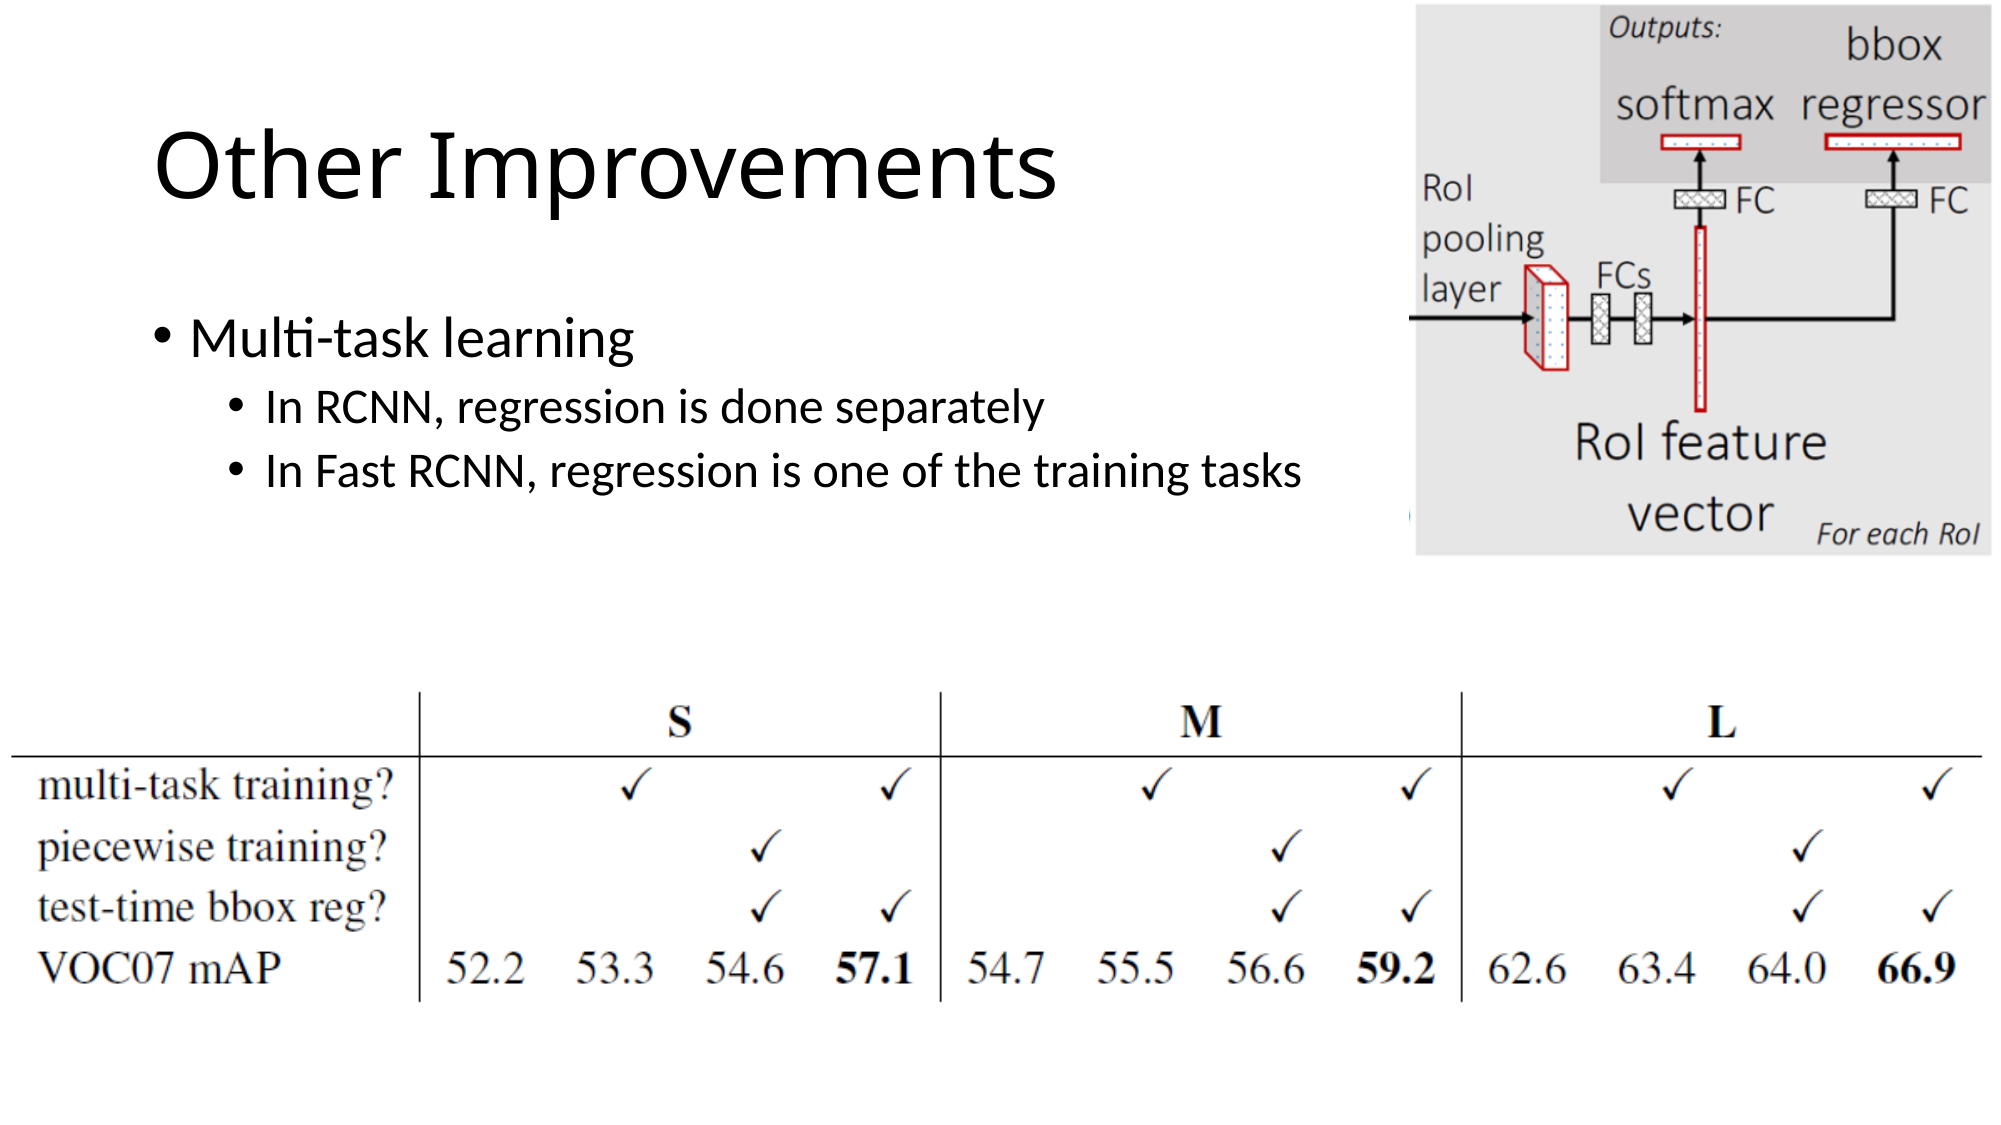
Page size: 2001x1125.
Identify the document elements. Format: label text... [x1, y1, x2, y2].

picture [1409, 0, 1994, 559]
picture [0, 689, 1994, 1014]
title Other Improvements [137, 59, 1409, 278]
list Multi-task learning In RCNN, regression is done separately In Fast RCNN, regression is one of the training tasks [137, 299, 1863, 689]
